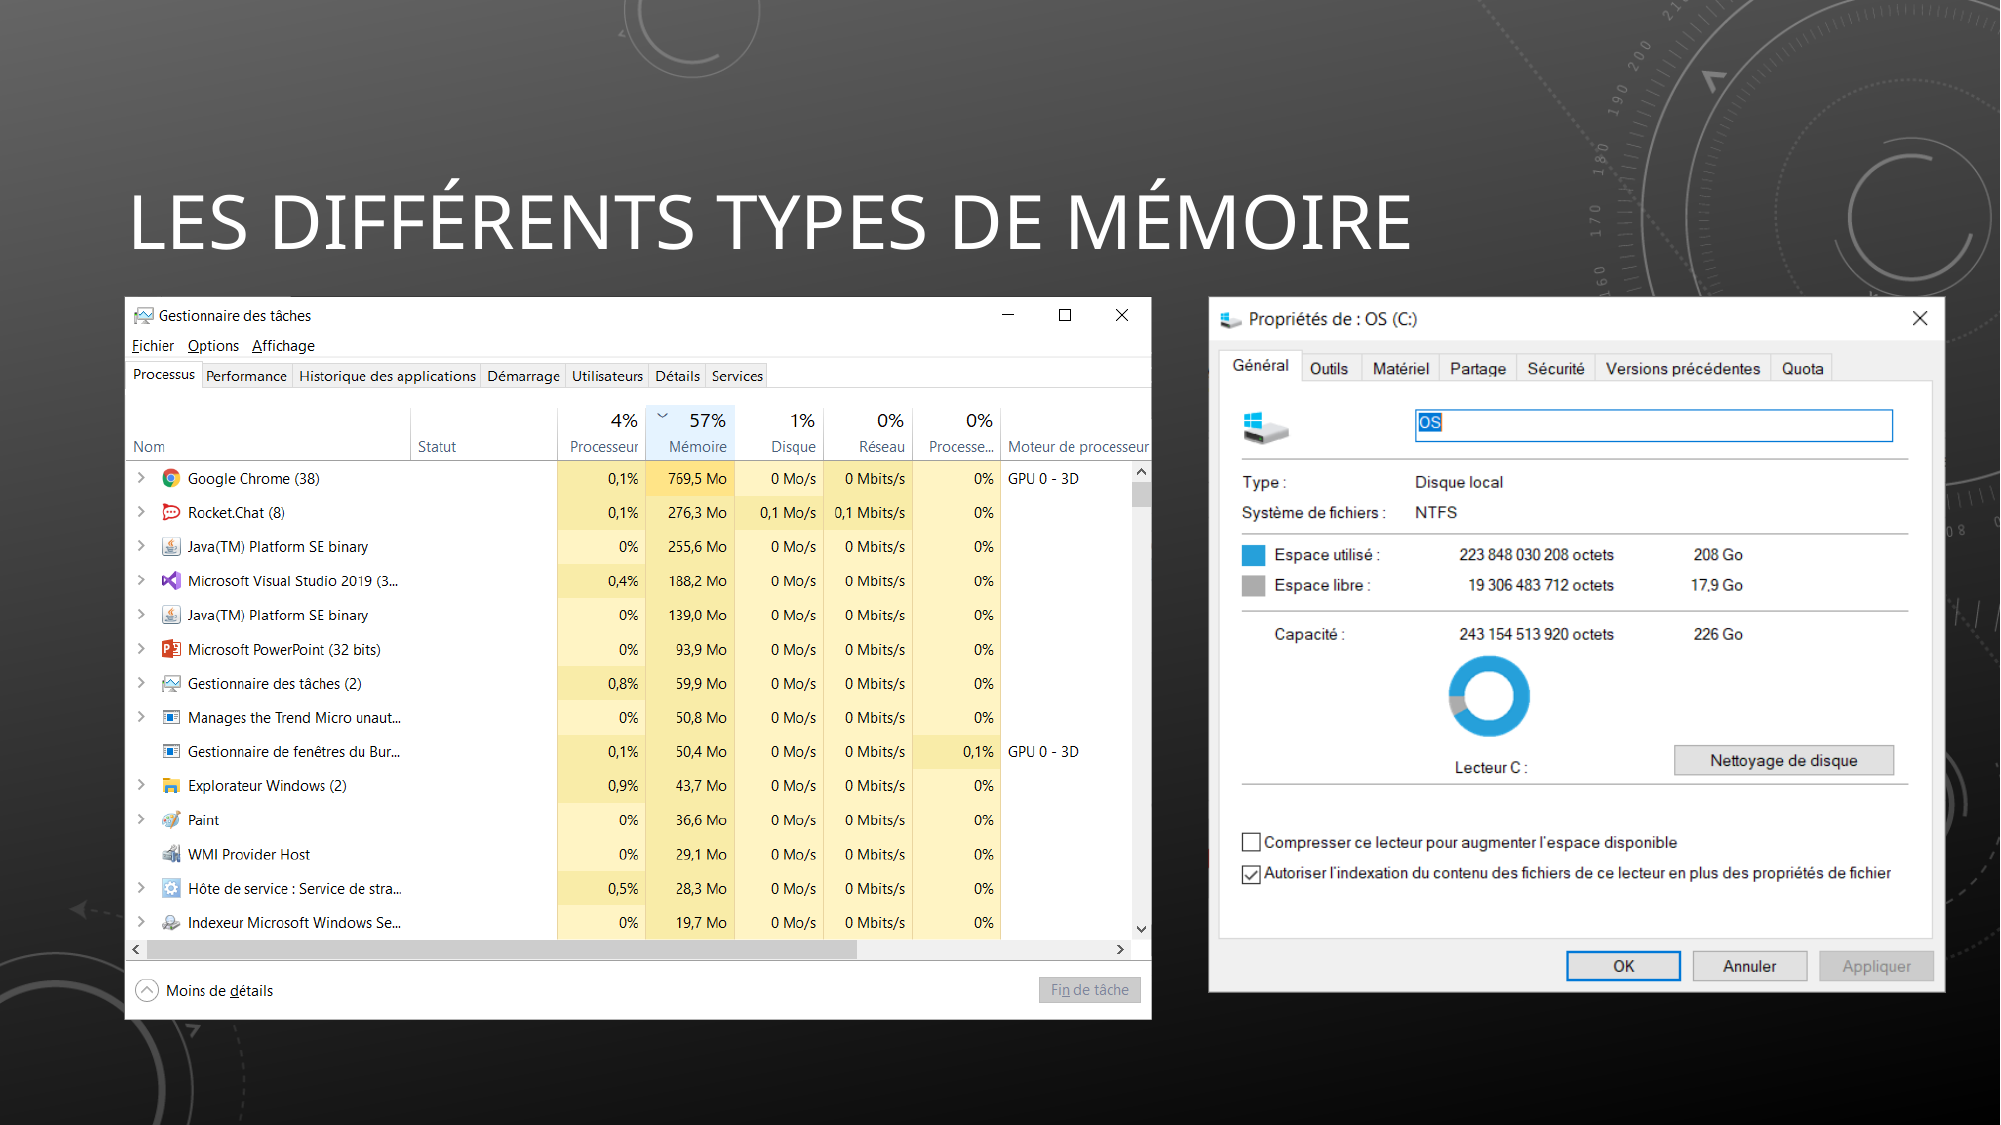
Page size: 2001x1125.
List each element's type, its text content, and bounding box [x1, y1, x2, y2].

picture [0, 0, 2000, 1125]
text_box Les différents types de mémoire [112, 99, 1775, 339]
